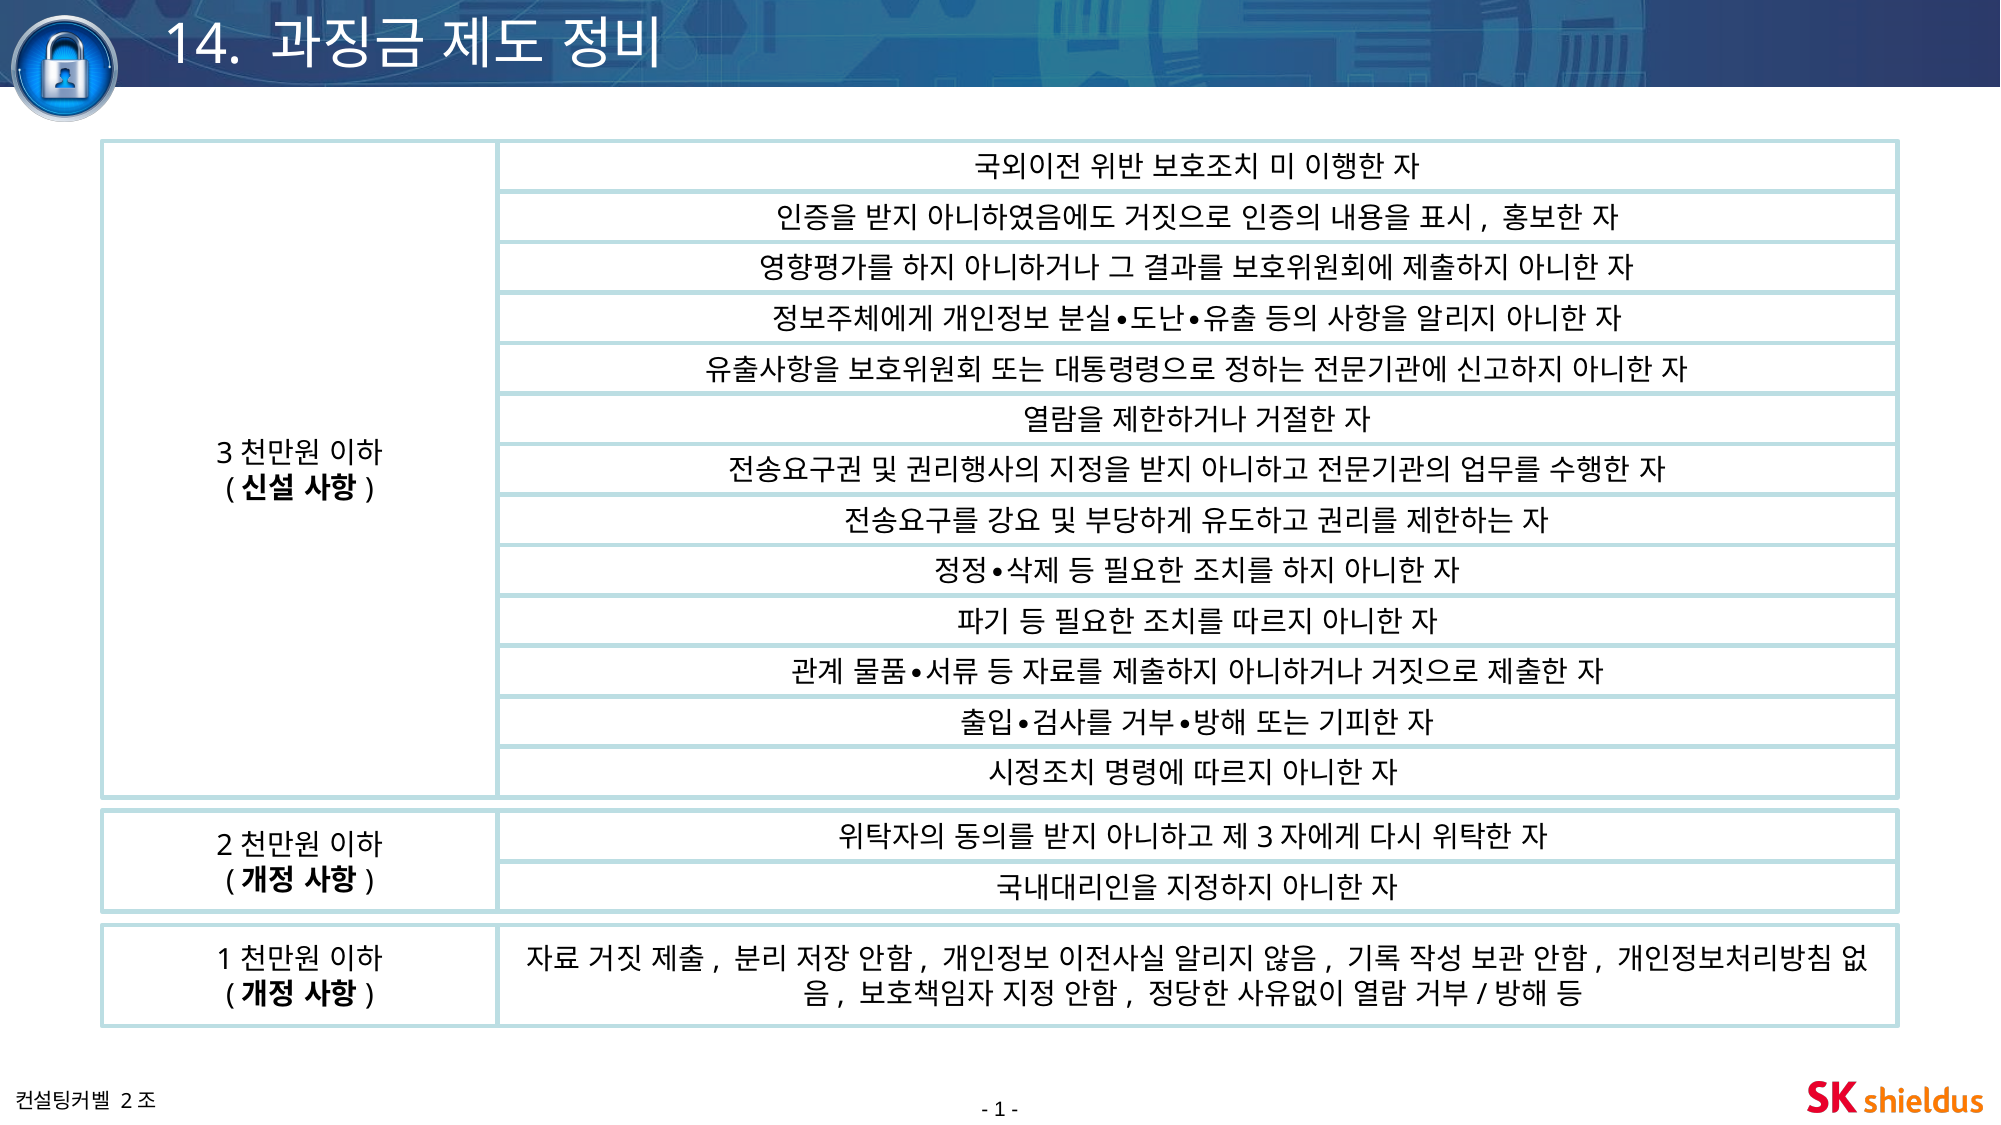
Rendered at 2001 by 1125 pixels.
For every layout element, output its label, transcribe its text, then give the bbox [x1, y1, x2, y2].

picture [1807, 1081, 1983, 1113]
text_box 국외이전 위반 보호조치 미 이행한 자 [498, 140, 1898, 191]
text_box 전송요구를 강요 및 부당하게 유도하고 권리를 제한하는 자 [498, 494, 1898, 544]
text_box 정정∙삭제 등 필요한 조치를 하지 아니한 자 [498, 544, 1898, 595]
text_box 자료 거짓 제출, 분리 저장 안함, 개인정보 이전사실 알리지 않음, 기록 작성 보관 안함, 개인정보처리방침 없음, 보호책임자 지정 안함, 정당한 사유없이 열람 거부/방해 등 [497, 925, 1898, 1026]
text_box 국내대리인을 지정하지 아니한 자 [497, 861, 1898, 912]
text_box 정보주체에게 개인정보 분실∙도난∙유출 등의 사항을 알리지 아니한 자 [498, 292, 1898, 342]
text_box 파기 등 필요한 조치를 따르지 아니한 자 [498, 595, 1898, 645]
text_box 시정조치 명령에 따르지 아니한 자 [498, 747, 1898, 798]
text_box 3천만원 이하 (신설 사항) [102, 140, 498, 798]
text_box 유출사항을 보호위원회 또는 대통령령으로 정하는 전문기관에 신고하지 아니한 자 [498, 342, 1898, 393]
text_box 14. 과징금 제도 정비 [148, 0, 1884, 86]
text_box 영향평가를 하지 아니하거나 그 결과를 보호위원회에 제출하지 아니한 자 [498, 241, 1898, 292]
text_box 전송요구권 및 권리행사의 지정을 받지 아니하고 전문기관의 업무를 수행한 자 [498, 444, 1898, 494]
slide_number - 1 - [939, 1088, 1060, 1125]
text_box 인증을 받지 아니하였음에도 거짓으로 인증의 내용을 표시, 홍보한 자 [498, 191, 1898, 241]
text_box 2천만원 이하 (개정 사항) [102, 810, 497, 912]
text_box 열람을 제한하거나 거절한 자 [498, 393, 1898, 444]
text_box 1천만원 이하 (개정 사항) [102, 925, 497, 1026]
text_box 위탁자의 동의를 받지 아니하고 제3자에게 다시 위탁한 자 [497, 810, 1898, 861]
text_box 관계 물품∙서류 등 자료를 제출하지 아니하거나 거짓으로 제출한 자 [498, 645, 1898, 696]
picture [11, 15, 118, 122]
text_box 출입∙검사를 거부∙방해 또는 기피한 자 [498, 696, 1898, 747]
